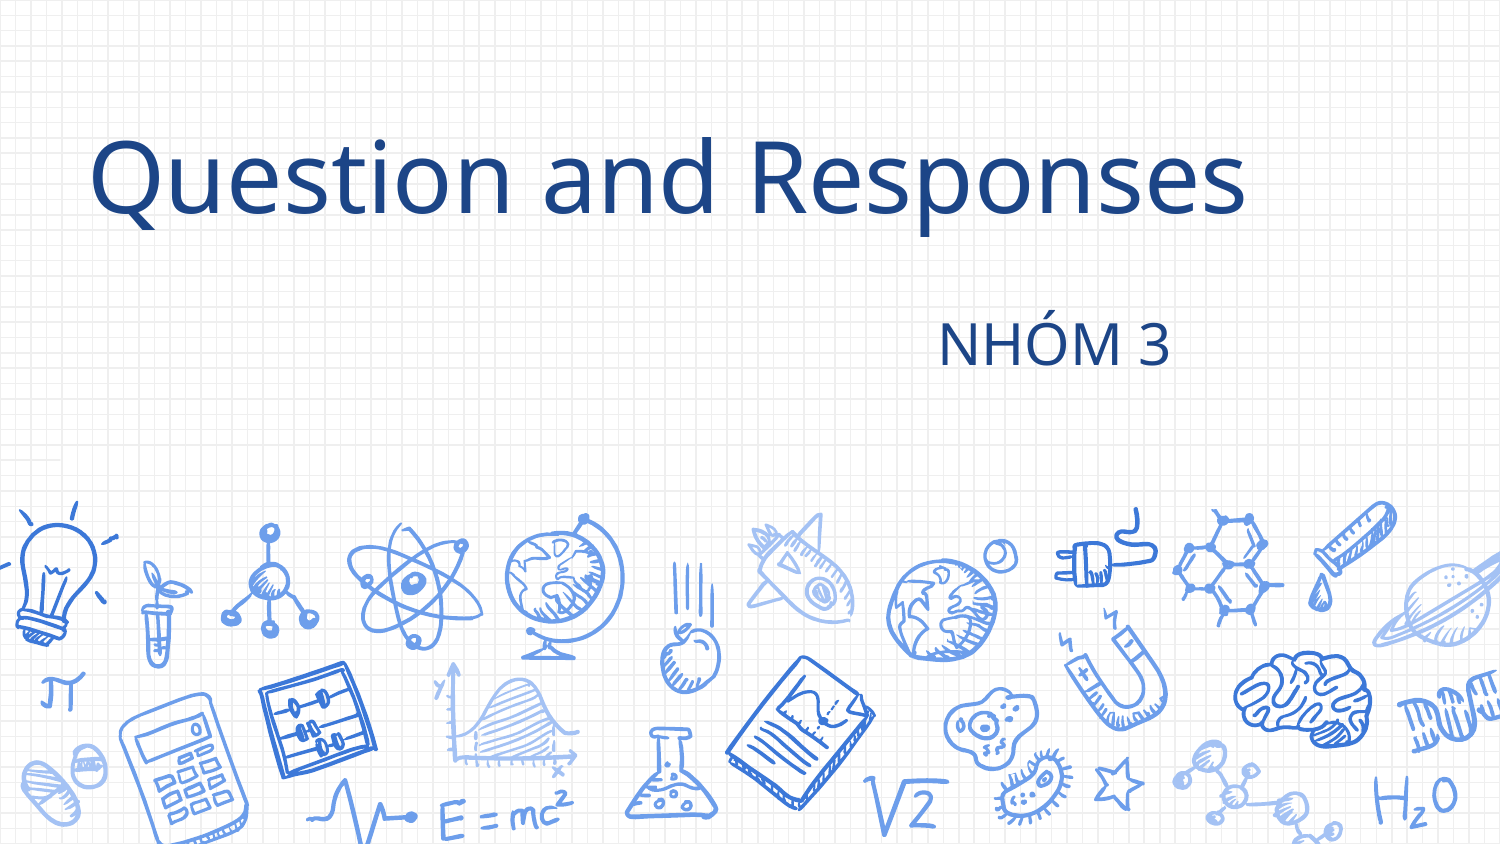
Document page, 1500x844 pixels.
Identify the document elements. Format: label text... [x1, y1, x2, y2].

text_box NHÓM 3 [922, 300, 1388, 385]
title Question and Responses [17, 78, 1265, 269]
